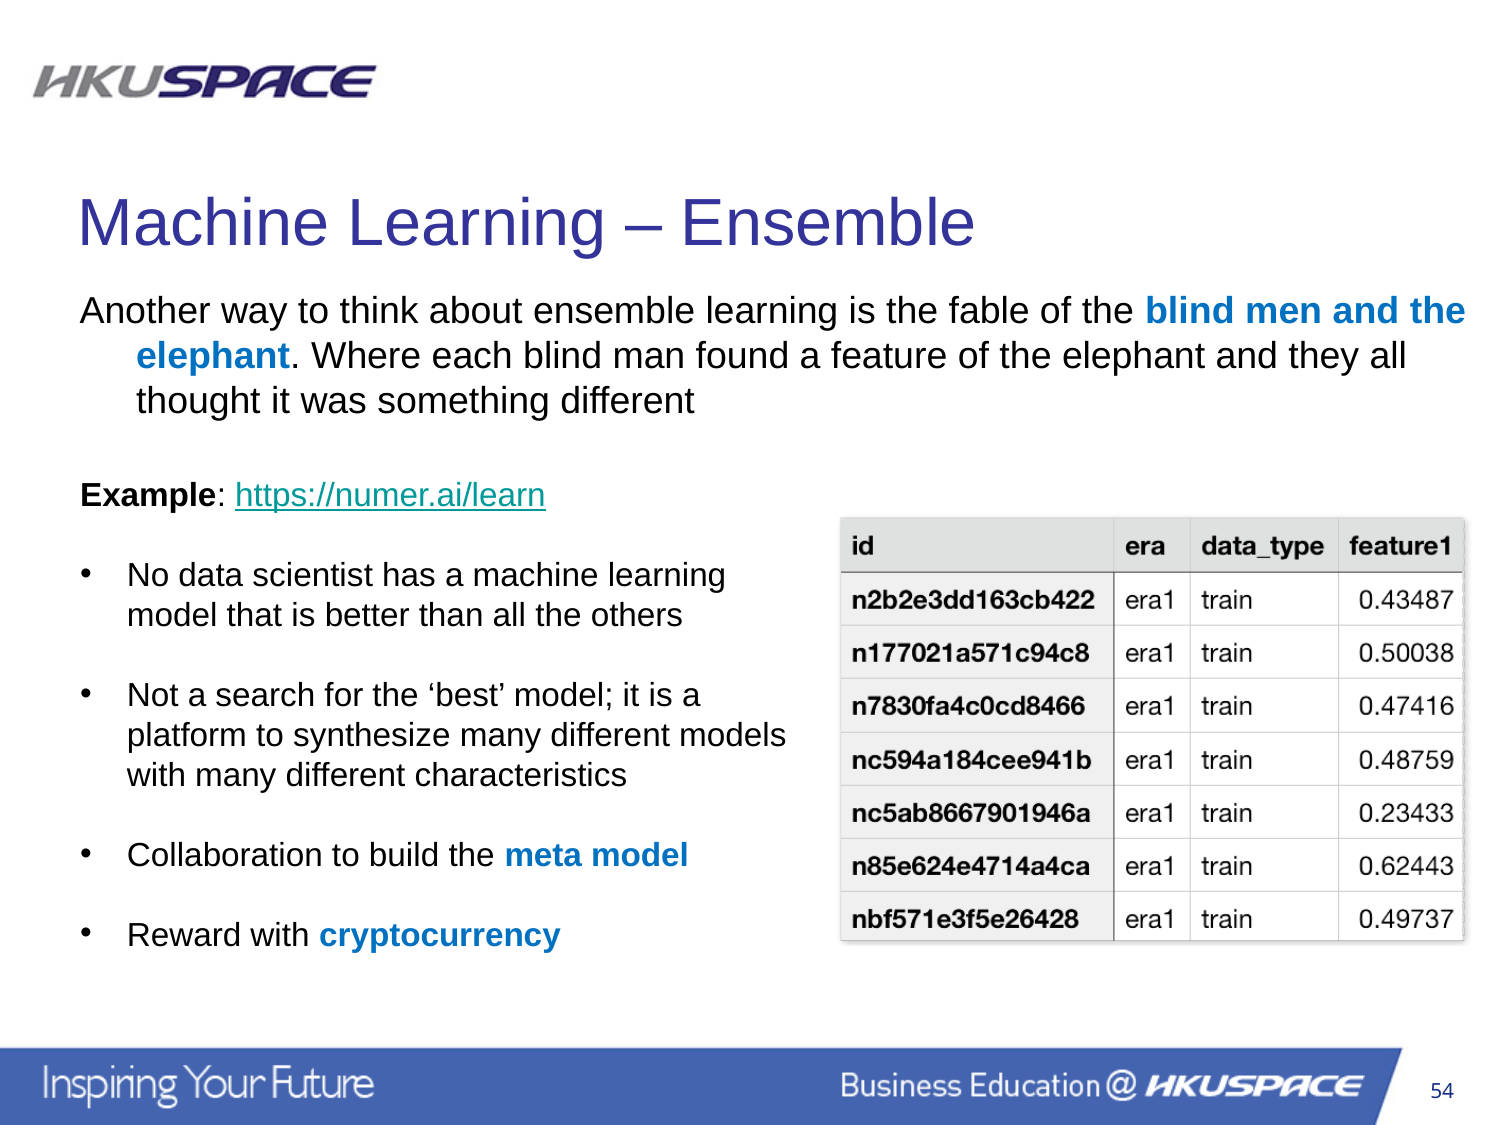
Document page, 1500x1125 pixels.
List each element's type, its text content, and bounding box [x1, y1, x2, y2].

picture [0, 0, 1500, 1125]
title Machine Learning – Ensemble [62, 101, 1388, 266]
text_box Another way to think about ensemble learning is the fable of the blind men and the elephant. Where each blind man found a feature of the elephant and they all thought it was something different [64, 278, 1483, 1047]
slide_number 54 [1415, 1070, 1499, 1125]
text_box Example: https://numer.ai/learn No data scientist has a machine learning model that is better than all the others Not a search for the ‘best’ model; it is a platform to synthesize many different models with many different characteristics Collaboration to build the meta model Reward with cryptocurrency [65, 466, 828, 1040]
